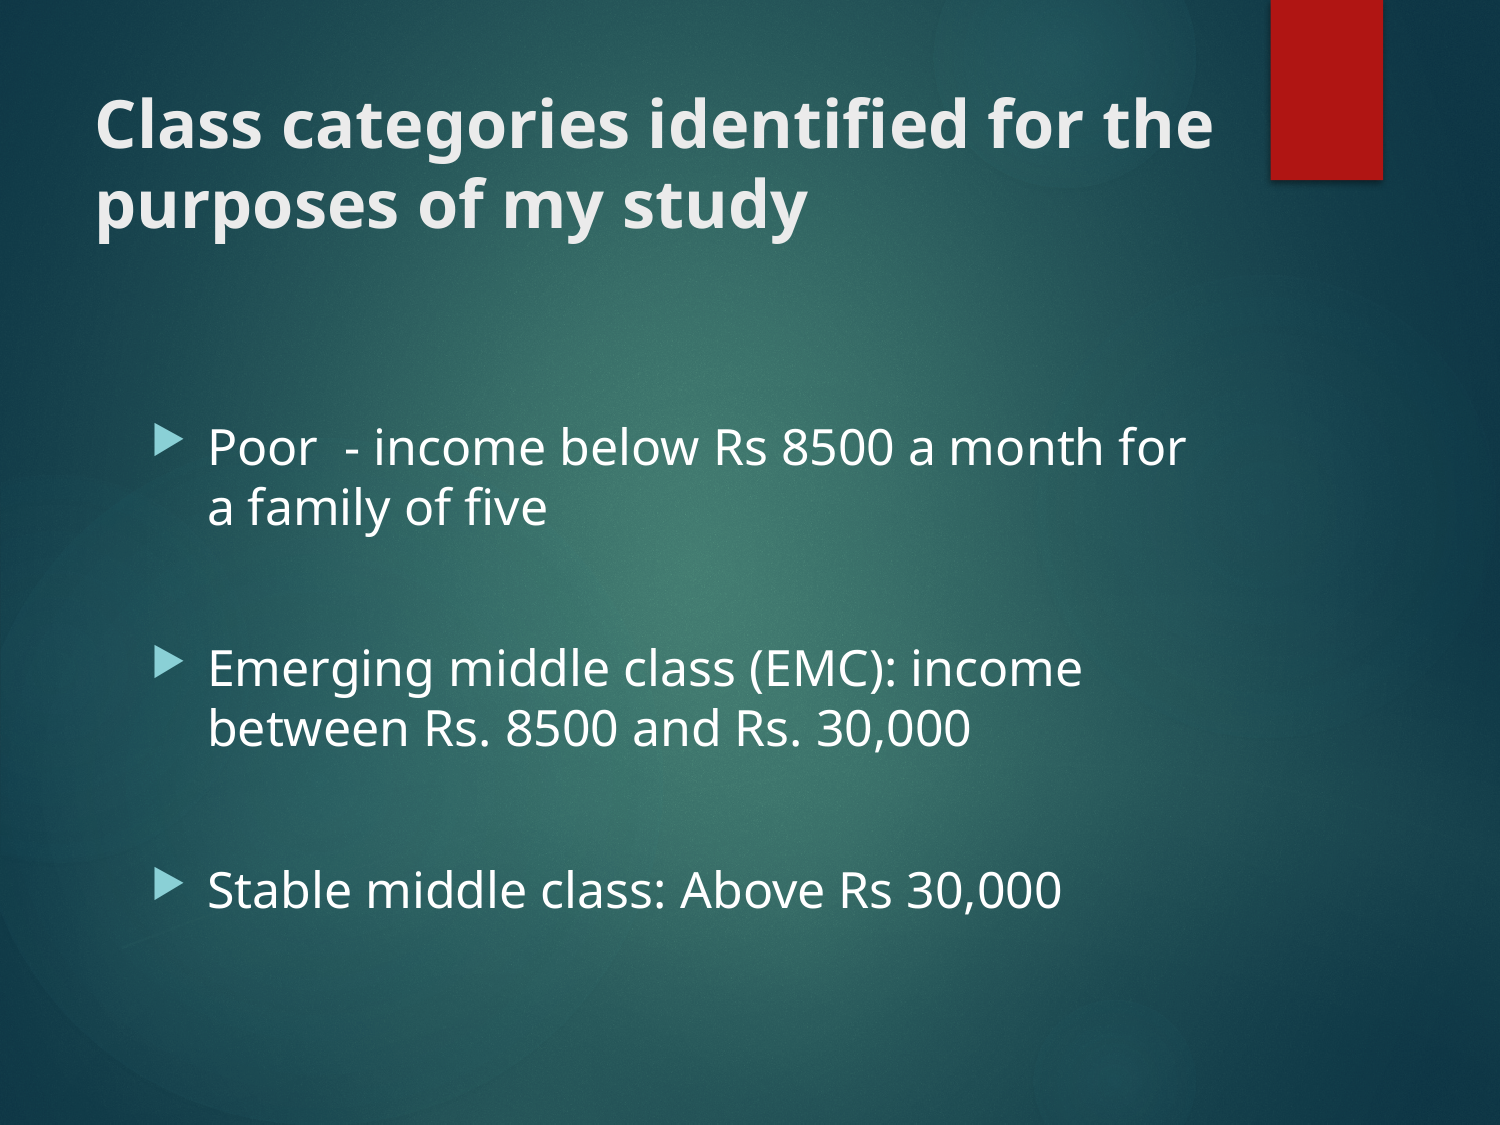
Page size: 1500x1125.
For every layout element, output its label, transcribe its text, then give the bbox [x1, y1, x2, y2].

title Class categories identified for the purposes of my study [79, 74, 1237, 304]
list Poor - income below Rs 8500 a month for a family of five Emerging middle class (EMC): income between Rs. 8500 and Rs. 30,000 Stable middle class: Above Rs 30,000 [135, 336, 1237, 1025]
